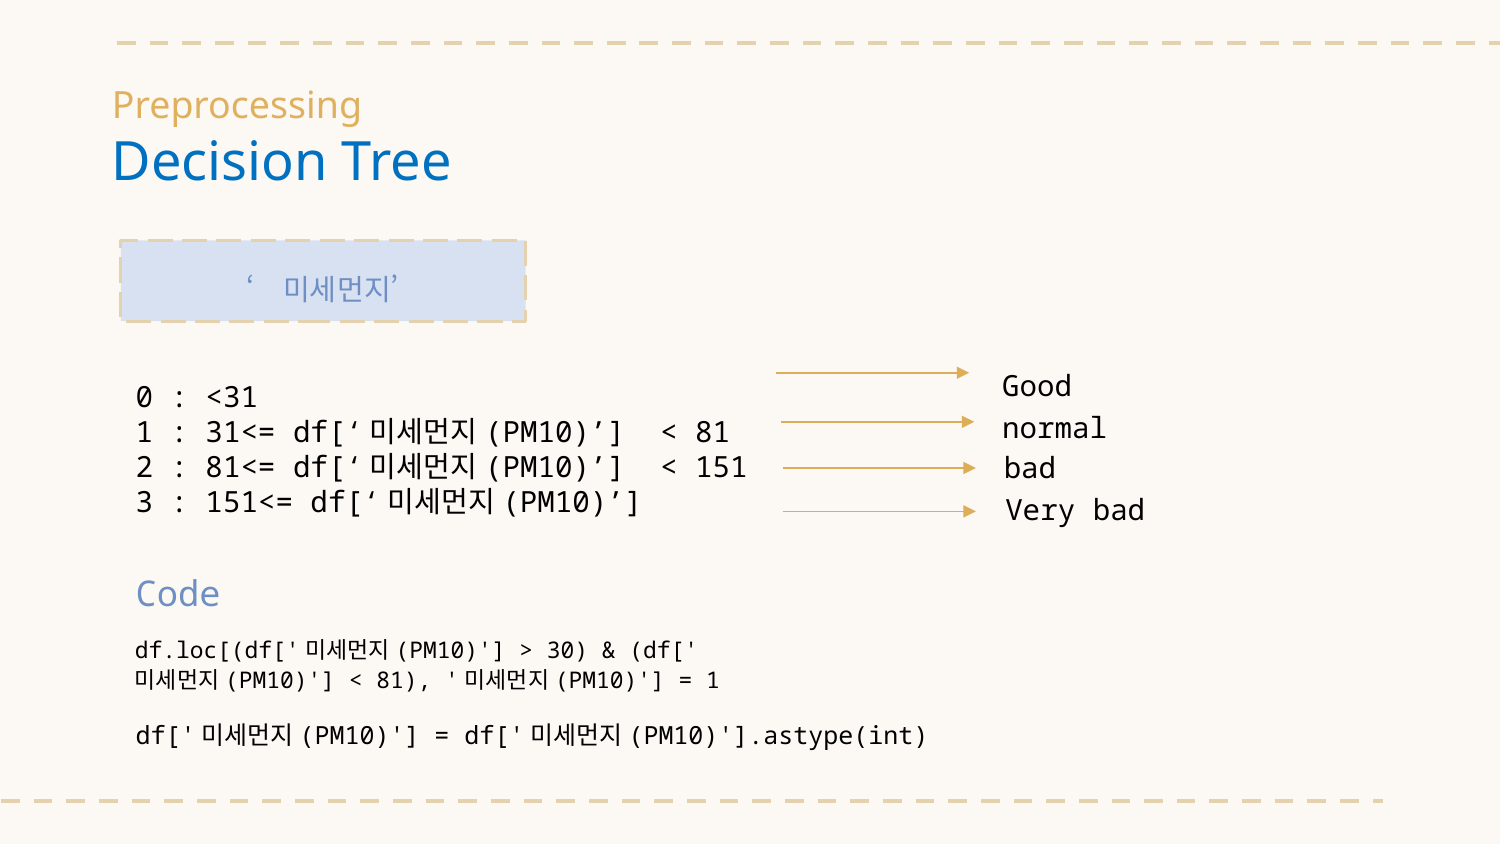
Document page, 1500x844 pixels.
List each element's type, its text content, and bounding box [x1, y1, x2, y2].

text_box Very bad [990, 483, 1500, 534]
text_box Code [120, 563, 601, 621]
text_box normal [987, 401, 1500, 452]
title Preprocessing Decision Tree [96, 66, 1361, 202]
text_box Good [987, 359, 1500, 401]
text_box df.loc[(df['미세먼지(PM10)'] > 30) & (df['미세먼지(PM10)'] < 81), '미세먼지(PM10)'] = 1 [0, 625, 783, 701]
text_box df['미세먼지(PM10)'] = df['미세먼지(PM10)'].astype(int) [0, 712, 1241, 757]
text_box bad [989, 442, 1500, 492]
text_box ‘미세먼지’ [120, 240, 526, 322]
text_box 0 : <31 1 : 31<= df[‘미세먼지(PM10)’] < 81 2 : 81<= df[‘미세먼지(PM10)’] < 151 3 : 151<= df[‘미세먼지(PM10)’] [120, 371, 905, 561]
